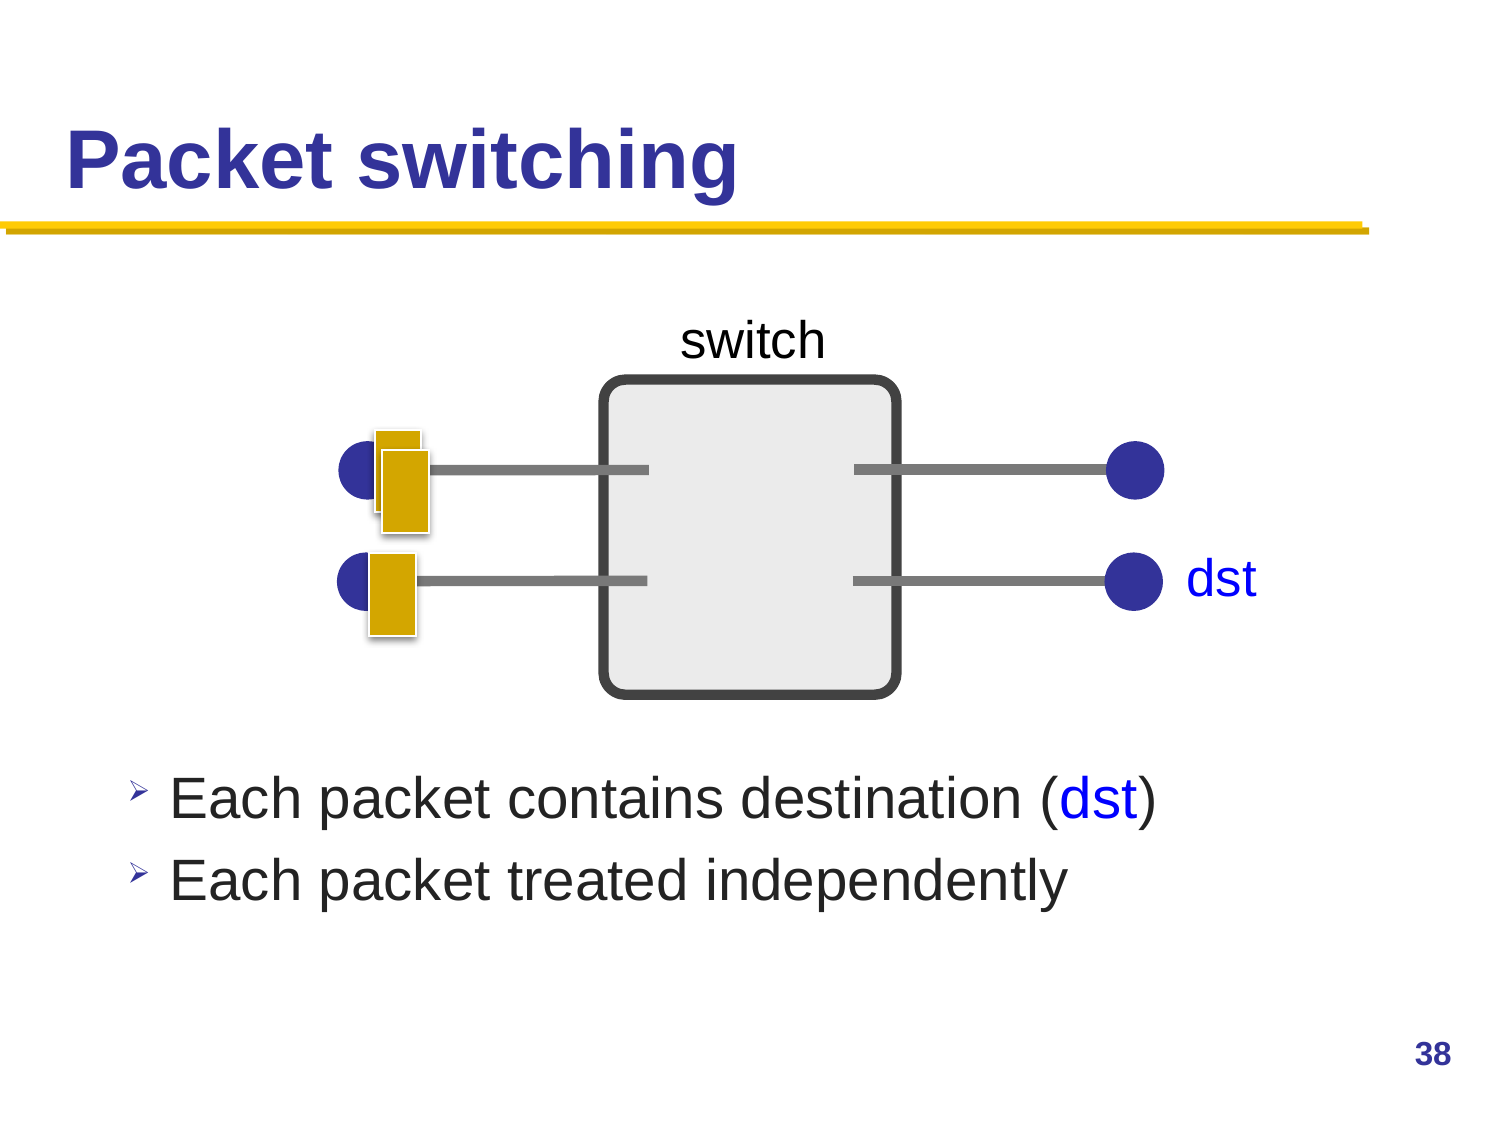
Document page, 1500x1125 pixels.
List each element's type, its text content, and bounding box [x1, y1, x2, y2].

text_box [369, 552, 416, 636]
text_box [338, 441, 369, 500]
title Packet switching [49, 24, 1451, 213]
slide_number 38 [1400, 1025, 1500, 1100]
text_box [336, 552, 367, 611]
text_box [603, 379, 897, 695]
text_box [1104, 552, 1164, 611]
text_box switch [674, 300, 833, 376]
text_box [382, 449, 429, 533]
list Each packet contains destination (dst) Each packet treated independently [112, 262, 1413, 988]
text_box dst [1180, 537, 1264, 613]
text_box [1105, 441, 1165, 500]
text_box [375, 429, 422, 513]
